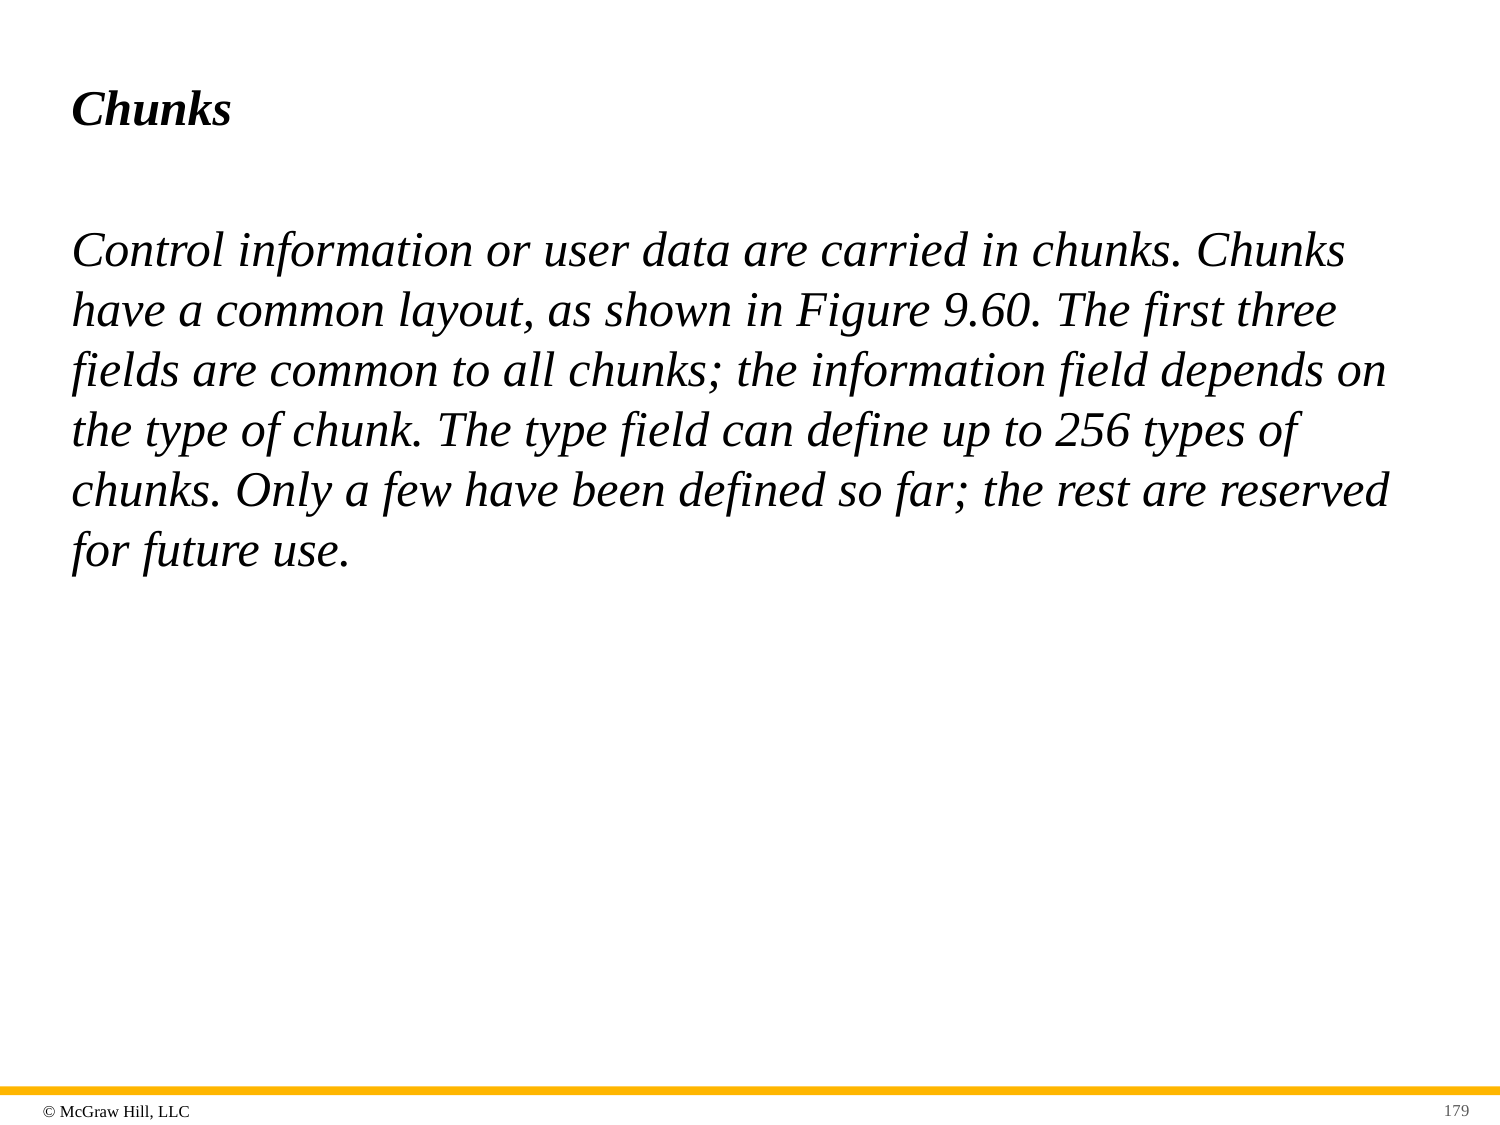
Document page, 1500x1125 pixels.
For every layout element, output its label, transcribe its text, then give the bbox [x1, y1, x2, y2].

list Control information or user data are carried in chunks. Chunks have a common layout, as shown in Figure 9.60. The first three fields are common to all chunks; the information field depends on the type of chunk. The type field can define up to 256 types of chunks. Only a few have been defined so far; the rest are reserved for future use. [56, 209, 1444, 1026]
slide_number 179 [1418, 1096, 1477, 1123]
title Chunks [56, 50, 1444, 162]
